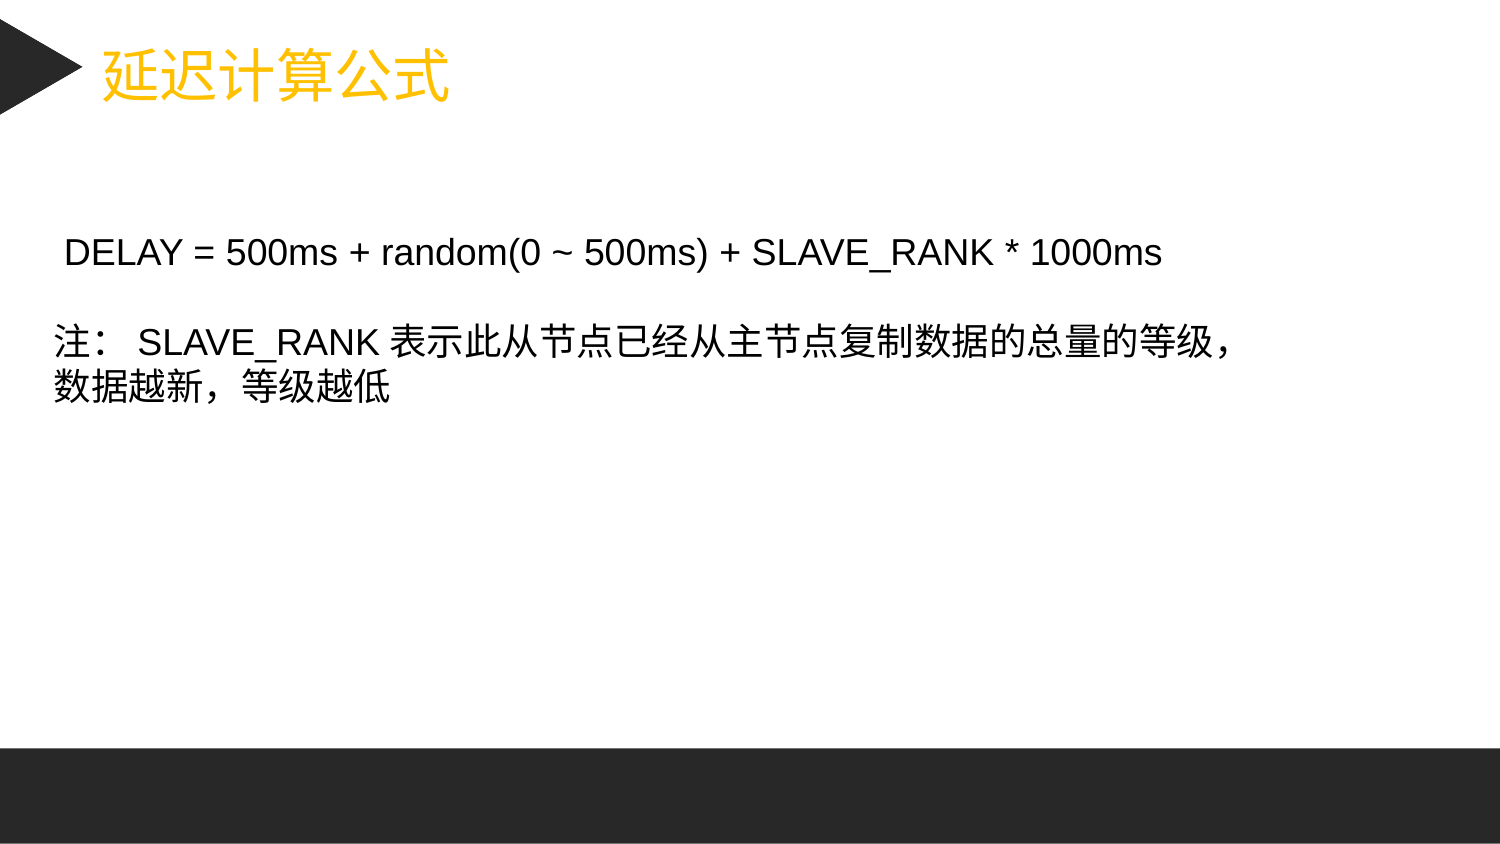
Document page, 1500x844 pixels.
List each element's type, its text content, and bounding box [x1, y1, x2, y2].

text_box 延迟计算公式 [86, 32, 466, 117]
text_box DELAY = 500ms + random(0 ~ 500ms) + SLAVE_RANK * 1000ms 注：SLAVE_RANK表示此从节点已经从主节点复制数据的总量的等级，数据越新，等级越低 [38, 221, 1235, 416]
text_box [0, 748, 1500, 844]
text_box [0, 19, 83, 115]
